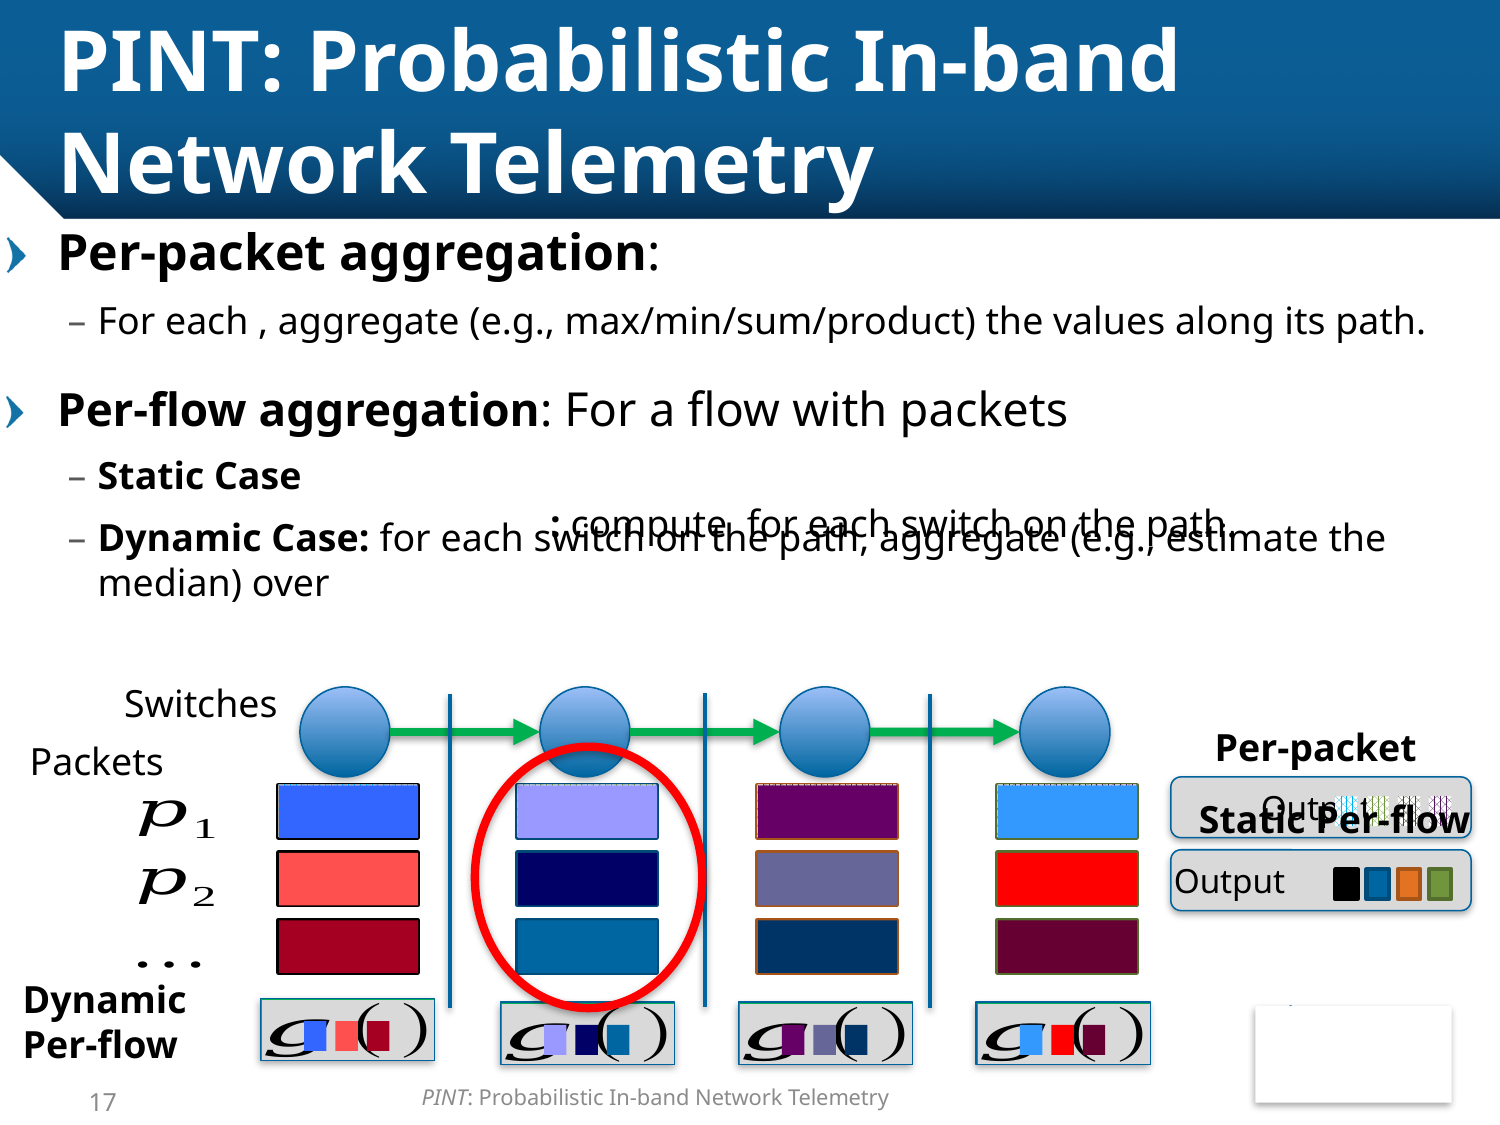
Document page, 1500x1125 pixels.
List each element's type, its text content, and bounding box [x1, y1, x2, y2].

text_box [278, 785, 1138, 967]
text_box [7, 968, 1150, 1076]
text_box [449, 692, 931, 781]
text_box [135, 784, 217, 967]
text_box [1161, 788, 1500, 911]
text_box Packets [14, 730, 217, 790]
text_box Switches [109, 672, 311, 733]
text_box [1170, 716, 1472, 787]
text_box 17 [32, 1083, 132, 1125]
title PINT: Probabilistic In-band Network Telemetry [42, 0, 1471, 218]
picture [0, 0, 1500, 1125]
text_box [299, 686, 1111, 778]
